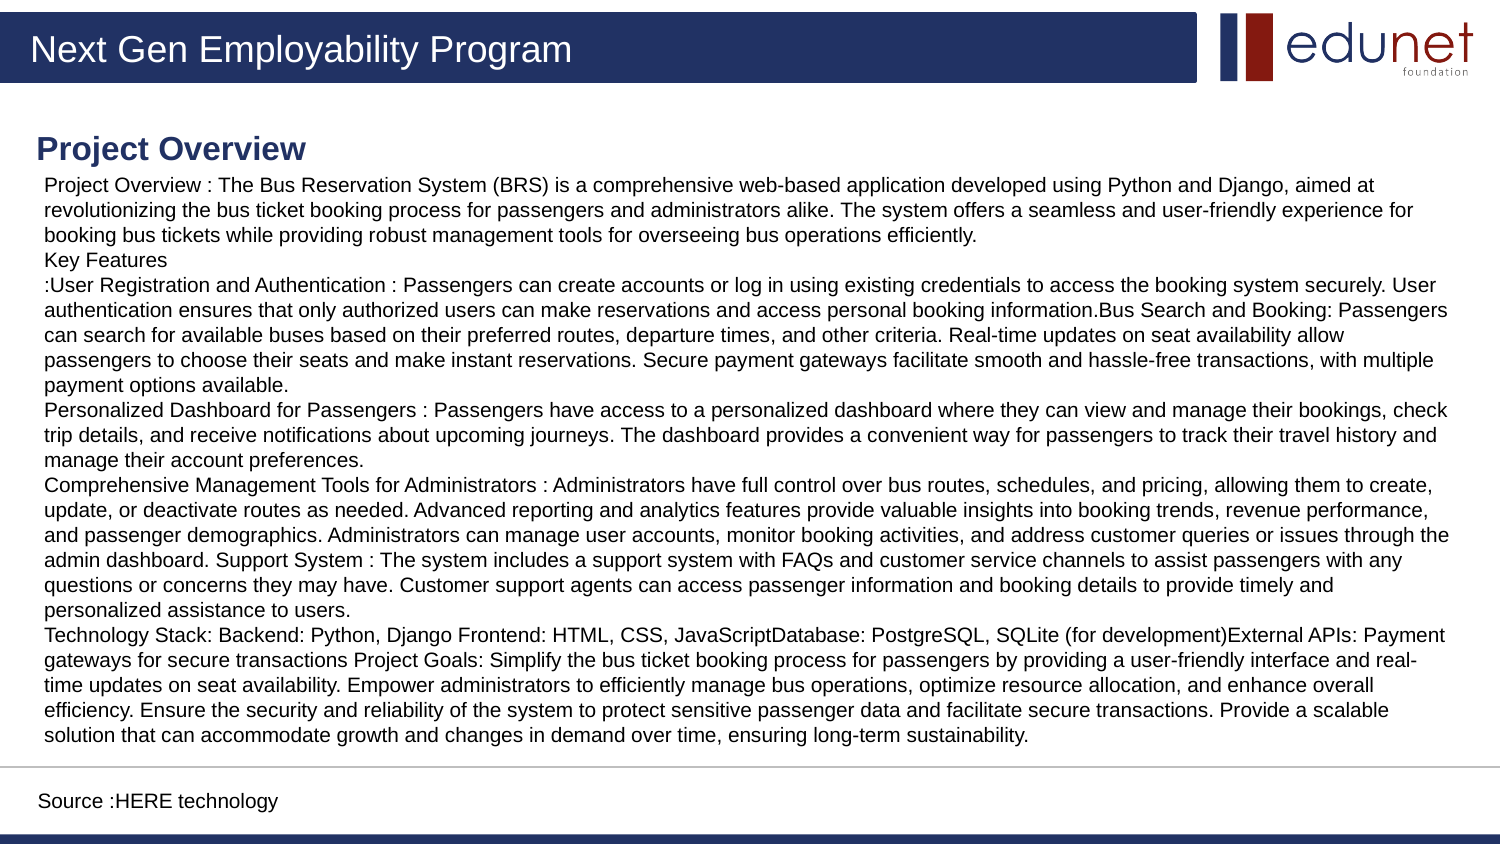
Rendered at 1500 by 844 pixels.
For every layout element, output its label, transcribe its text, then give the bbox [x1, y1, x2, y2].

text_box Source :HERE technology [22, 776, 620, 826]
picture [1279, 14, 1482, 83]
text_box Project Overview : The Bus Reservation System (BRS) is a comprehensive web-based application developed using Python and Django, aimed at revolutionizing the bus ticket booking process for passengers and administrators alike. The system offers a seamless and user-friendly experience for booking bus tickets while providing robust management tools for overseeing bus operations efficiently. Key Features :User Registration and Authentication : Passengers can create accounts or log in using existing credentials to access the booking system securely. User authentication ensures that only authorized users can make reservations and access personal booking information.Bus Search and Booking: Passengers can search for available buses based on their preferred routes, departure times, and other criteria. Real-time updates on seat availability allow passengers to choose their seats and make instant reservations. Secure payment gateways facilitate smooth and hassle-free transactions, with multiple payment options available. Personalized Dashboard for Passengers : Passengers have access to a personalized dashboard where they can view and manage their bookings, check trip details, and receive notifications about upcoming journeys. The dashboard provides a convenient way for passengers to track their travel history and manage their account preferences. Comprehensive Management Tools for Administrators : Administrators have full control over bus routes, schedules, and pricing, allowing them to create, update, or deactivate routes as needed. Advanced reporting and analytics features provide valuable insights into booking trends, revenue performance, and passenger demographics. Administrators can manage user accounts, monitor booking activities, and address customer queries or issues through the admin dashboard. Support System : The system includes a support system with FAQs and customer service channels to assist passengers with any questions or concerns they may have. Customer support agents can access passenger information and booking details to provide timely and personalized assistance to users. Technology Stack: Backend: Python, Django Frontend: HTML, CSS, JavaScriptDatabase: PostgreSQL, SQLite (for development)External APIs: Payment gateways for secure transactions Project Goals: Simplify the bus ticket booking process for passengers by providing a user-friendly interface and real-time updates on seat availability. Empower administrators to efficiently manage bus operations, optimize resource allocation, and enhance overall efficiency. Ensure the security and reliability of the system to protect sensitive passenger data and facilitate secure transactions. Provide a scalable solution that can accommodate growth and changes in demand over time, ensuring long-term sustainability. [29, 164, 1471, 755]
title Project Overview [21, 111, 504, 165]
